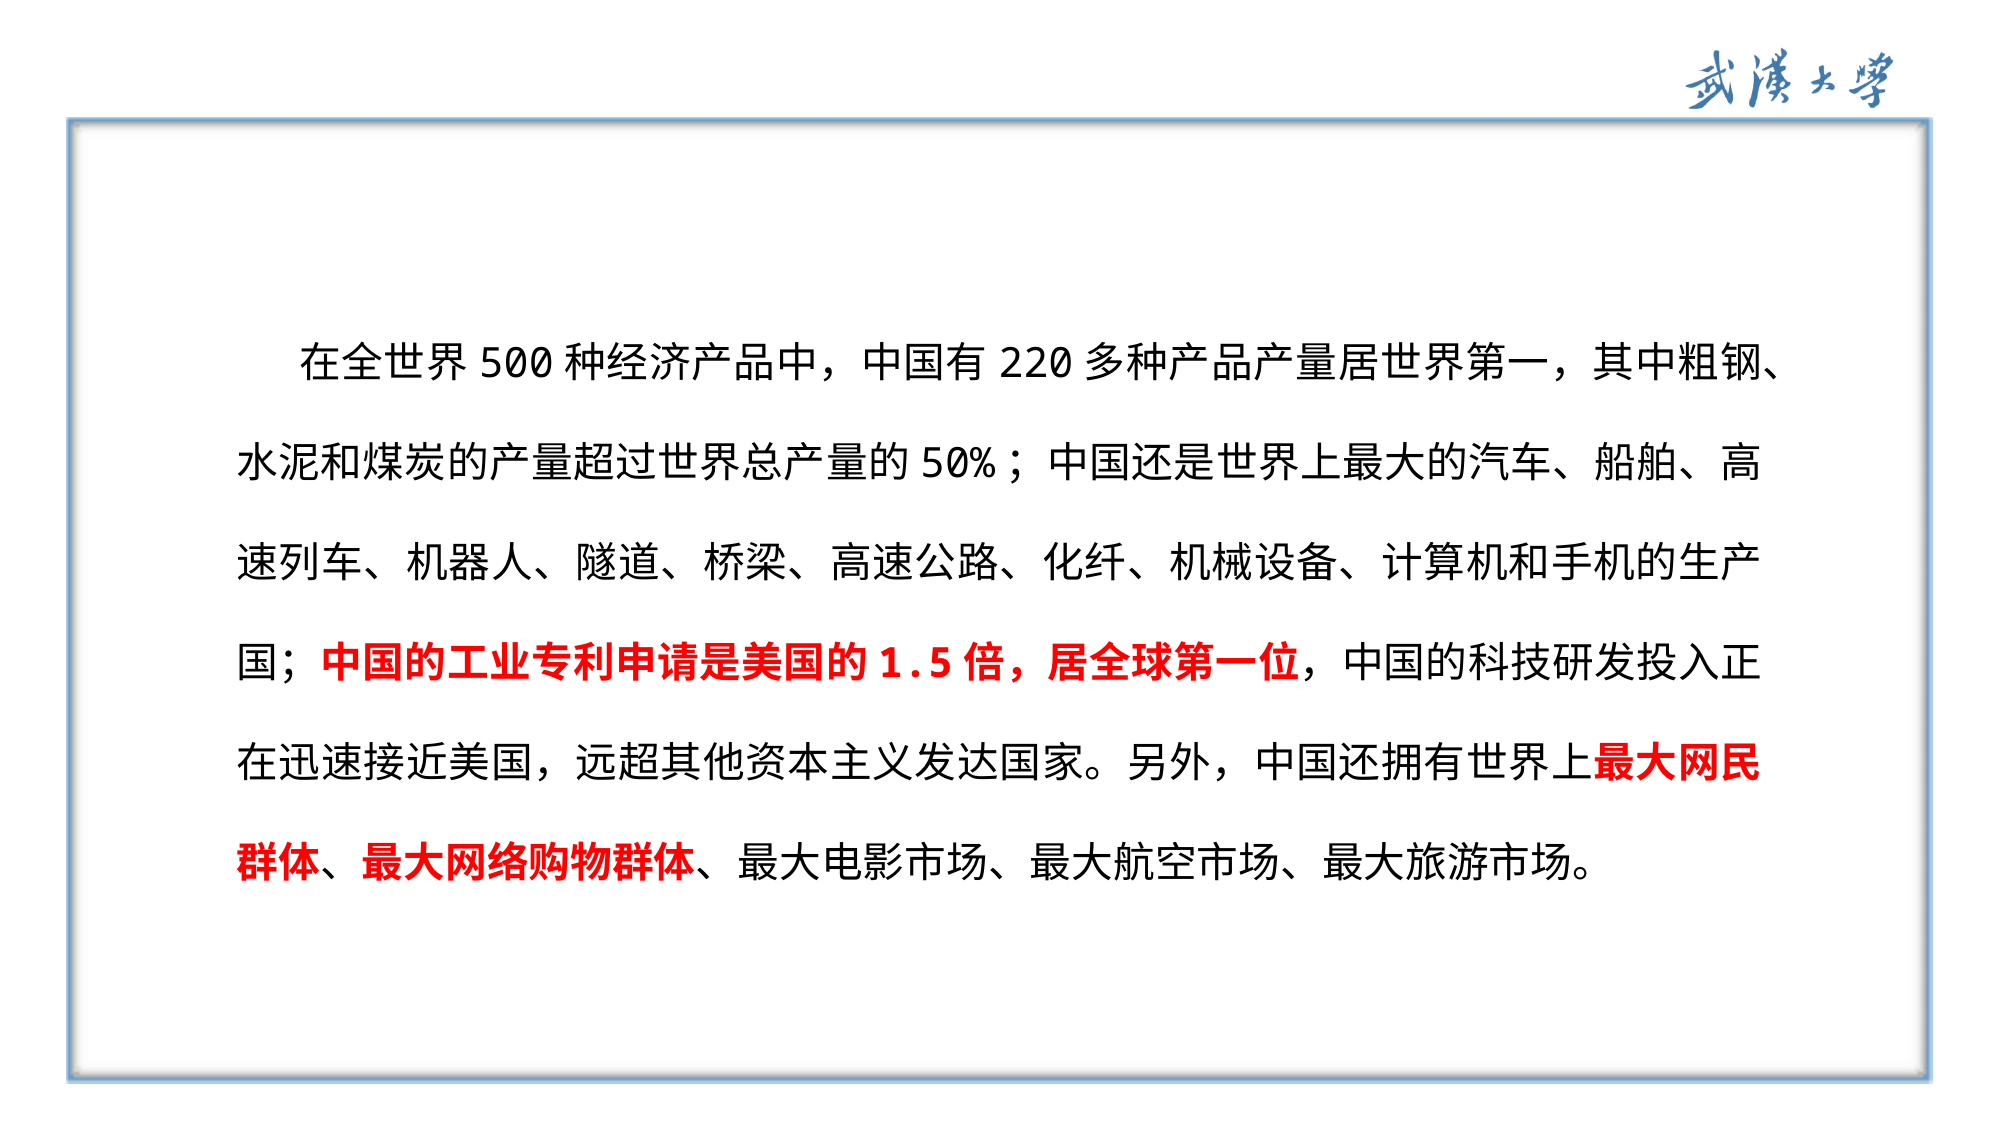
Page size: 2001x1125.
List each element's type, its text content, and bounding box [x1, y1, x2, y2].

picture [66, 117, 1933, 1084]
text_box 在全世界500种经济产品中，中国有220多种产品产量居世界第一，其中粗钢、水泥和煤炭的产量超过世界总产量的50%；中国还是世界上最大的汽车、船舶、高速列车、机器人、隧道、桥梁、高速公路、化纤、机械设备、计算机和手机的生产国；中国的工业专利申请是美国的1.5倍，居全球第一位，中国的科技研发投入正在迅速接近美国，远超其他资本主义发达国家。另外，中国还拥有世界上最大网民群体、最大网络购物群体、最大电影市场、最大航空市场、最大旅游市场。 [221, 278, 1778, 894]
